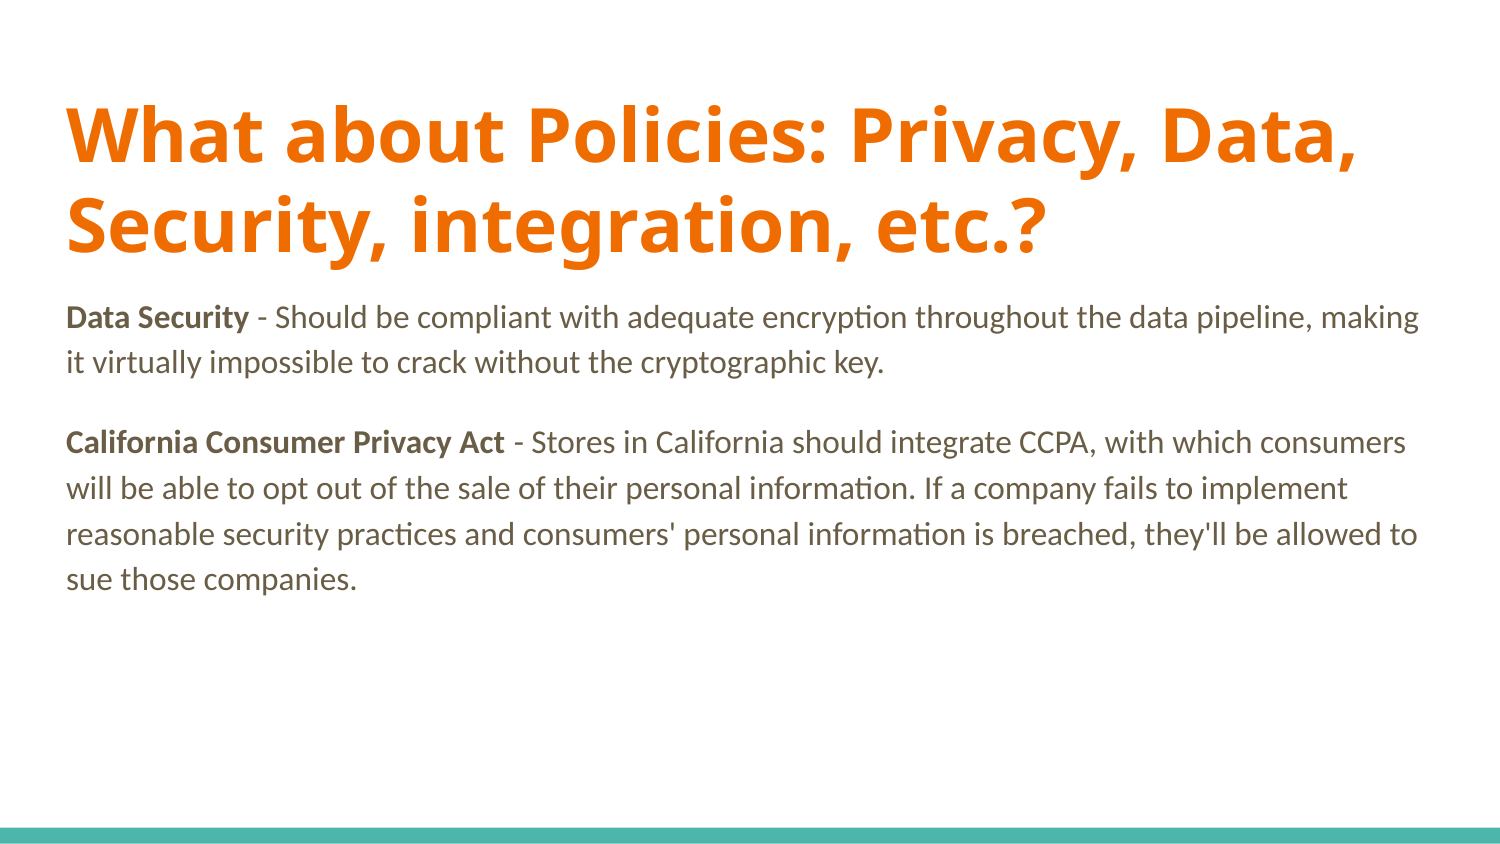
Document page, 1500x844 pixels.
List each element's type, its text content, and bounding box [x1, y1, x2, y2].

list Data Security - Should be compliant with adequate encryption throughout the data pipeline, making it virtually impossible to crack without the cryptographic key. California Consumer Privacy Act - Stores in California should integrate CCPA, with which consumers will be able to opt out of the sale of their personal information. If a company fails to implement reasonable security practices and consumers' personal information is breached, they'll be allowed to sue those companies. [51, 273, 1449, 750]
title What about Policies: Privacy, Data, Security, integration, etc.? [51, 72, 1449, 234]
